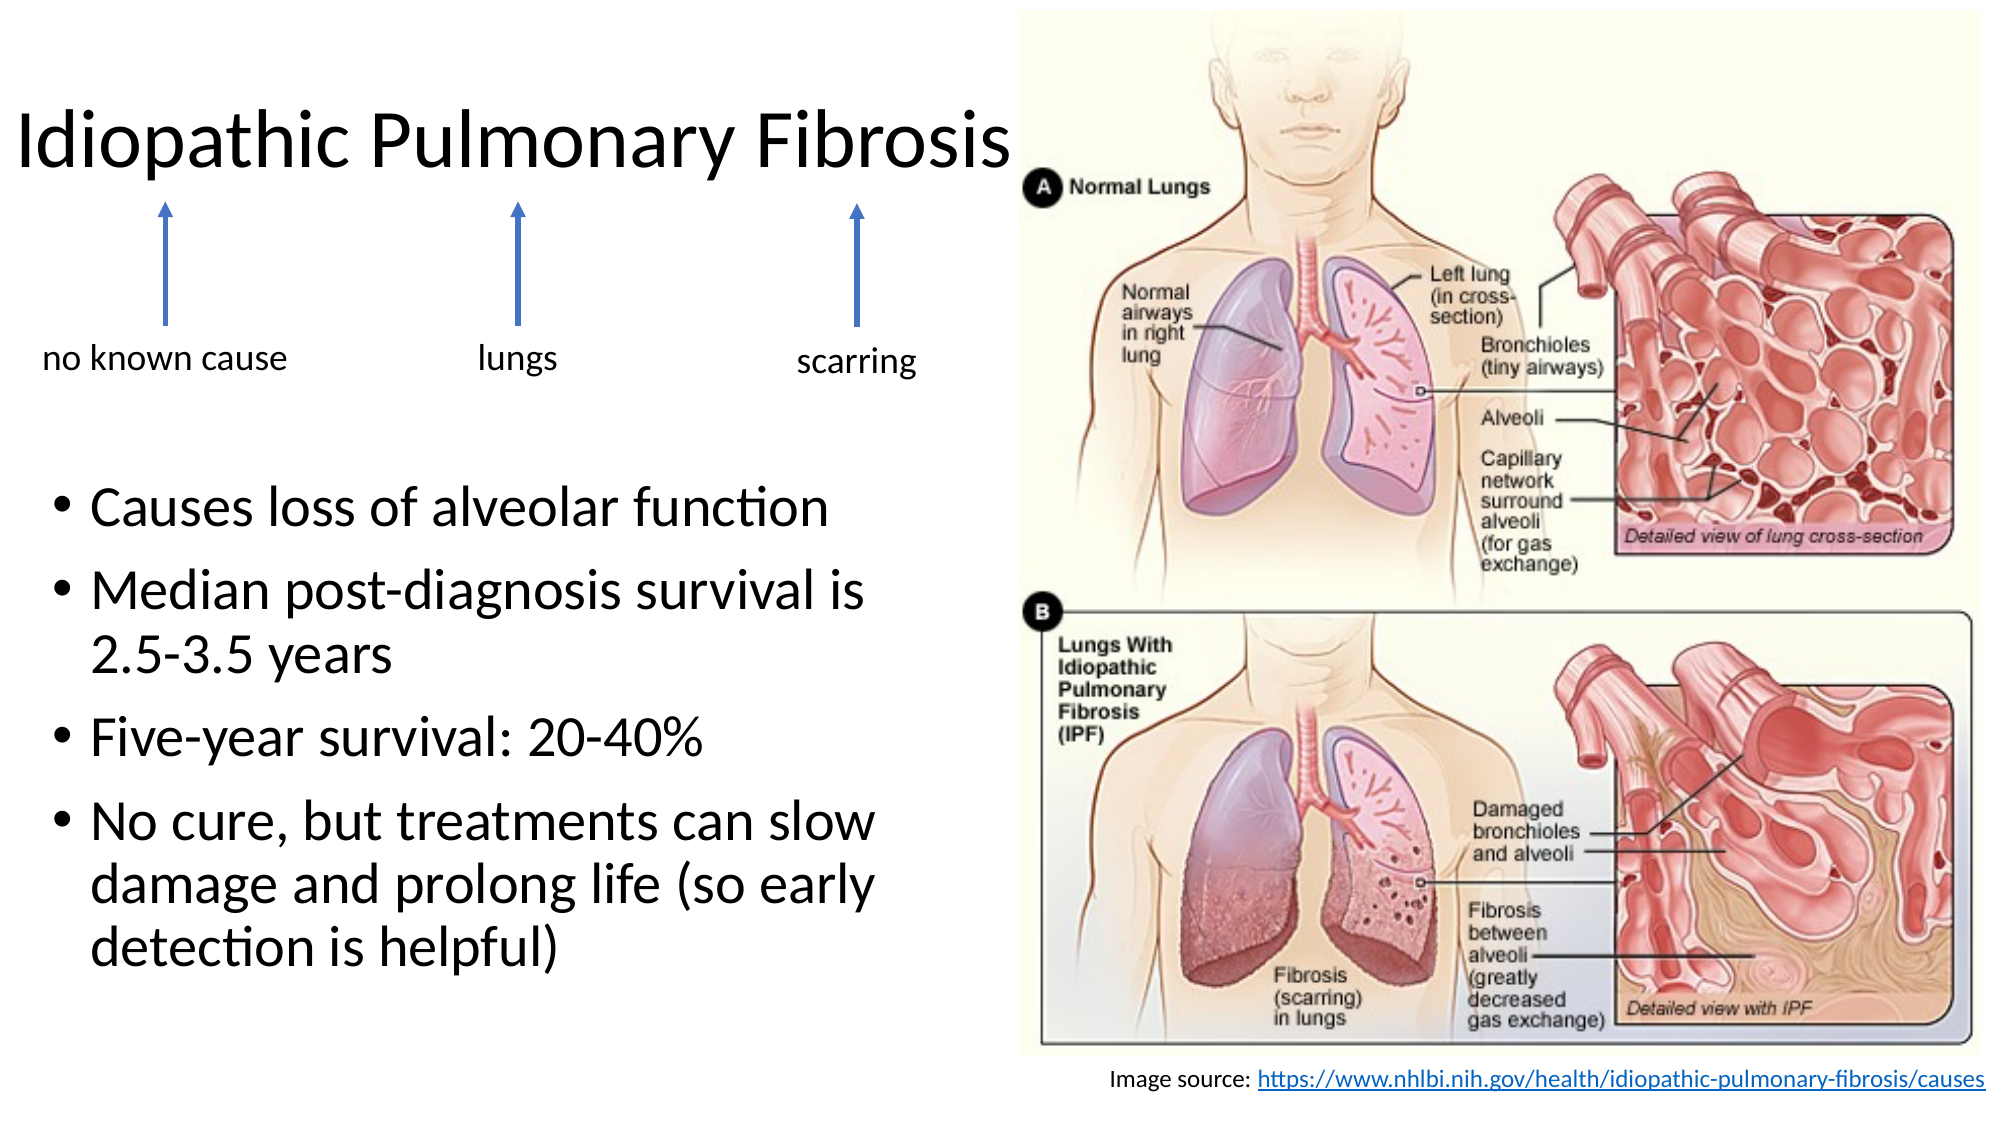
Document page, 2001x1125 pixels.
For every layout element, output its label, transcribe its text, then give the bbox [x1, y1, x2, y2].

text_box Image source: https://www.nhlbi.nih.gov/health/idiopathic-pulmonary-fibrosis/causes [1094, 1055, 2000, 1100]
list Causes loss of alveolar function Median post-diagnosis survival is 2.5-3.5 years Five-year survival: 20-40% No cure, but treatments can slow damage and prolong life (so early detection is helpful) [37, 468, 939, 1027]
title Idiopathic Pulmonary Fibrosis [0, 31, 1019, 249]
picture [1019, 10, 1981, 1056]
text_box lungs [462, 325, 574, 386]
text_box no known cause [27, 325, 304, 386]
text_box scarring [781, 328, 932, 388]
